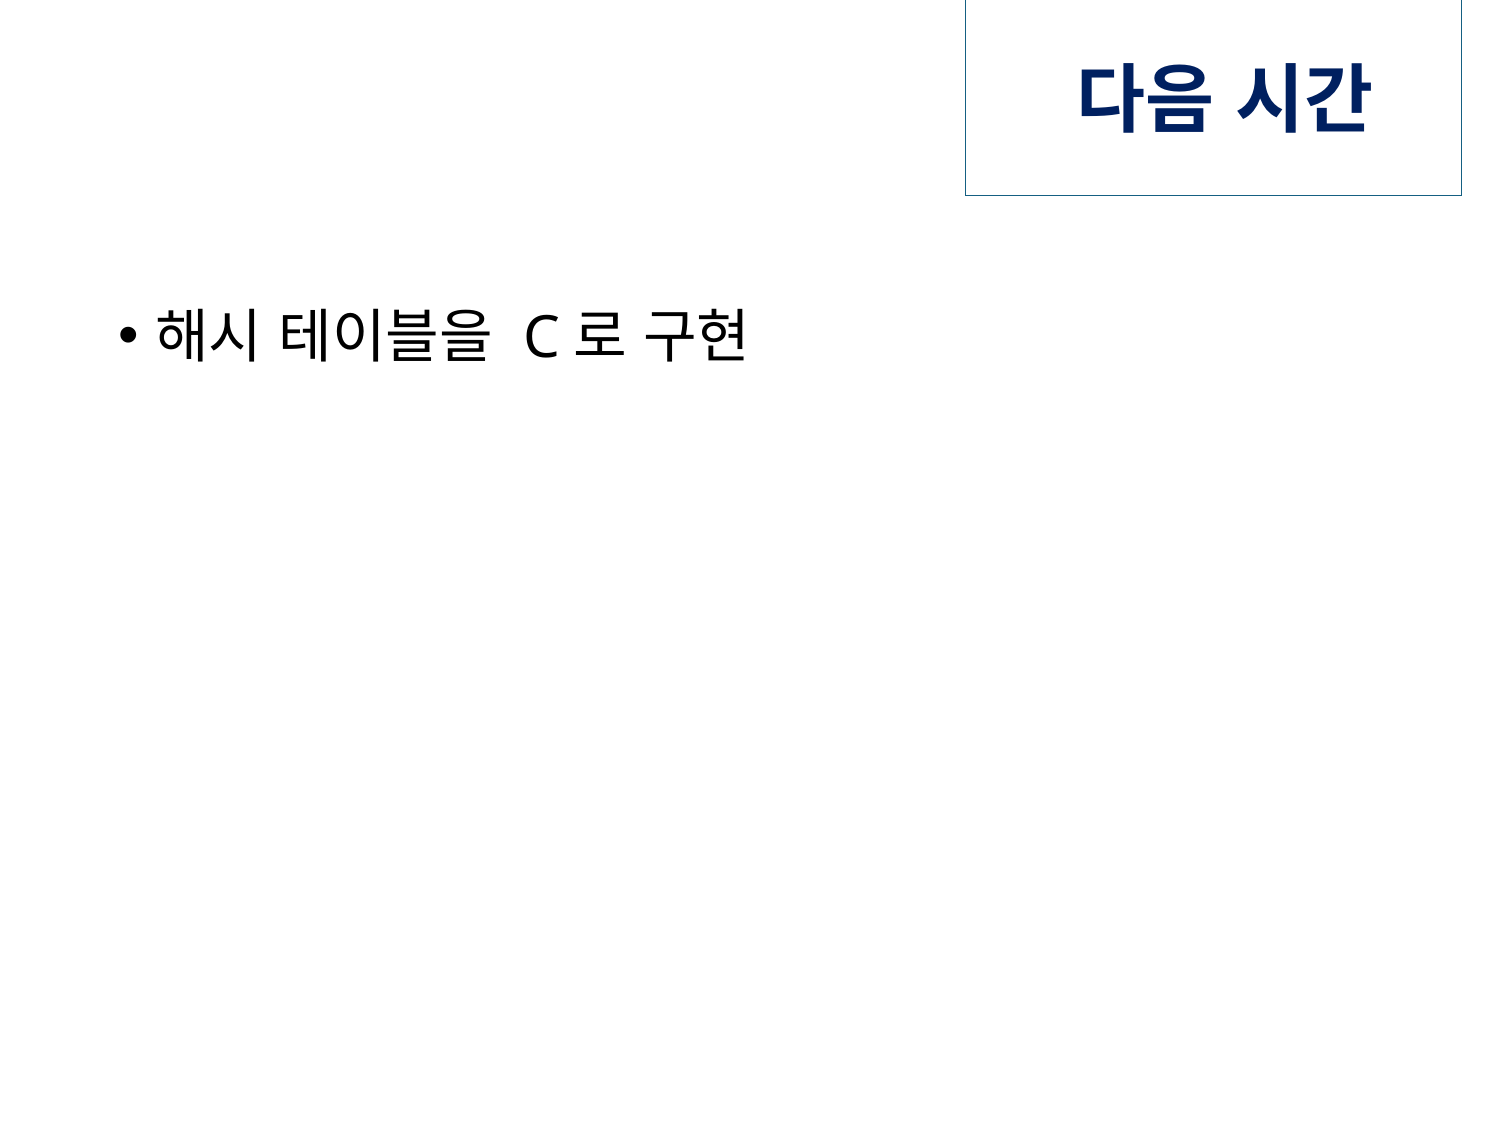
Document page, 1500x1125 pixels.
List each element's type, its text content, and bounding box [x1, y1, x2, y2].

list 해시 테이블을 C로 구현 [103, 299, 1500, 1014]
title 다음 시간 [965, 0, 1462, 196]
